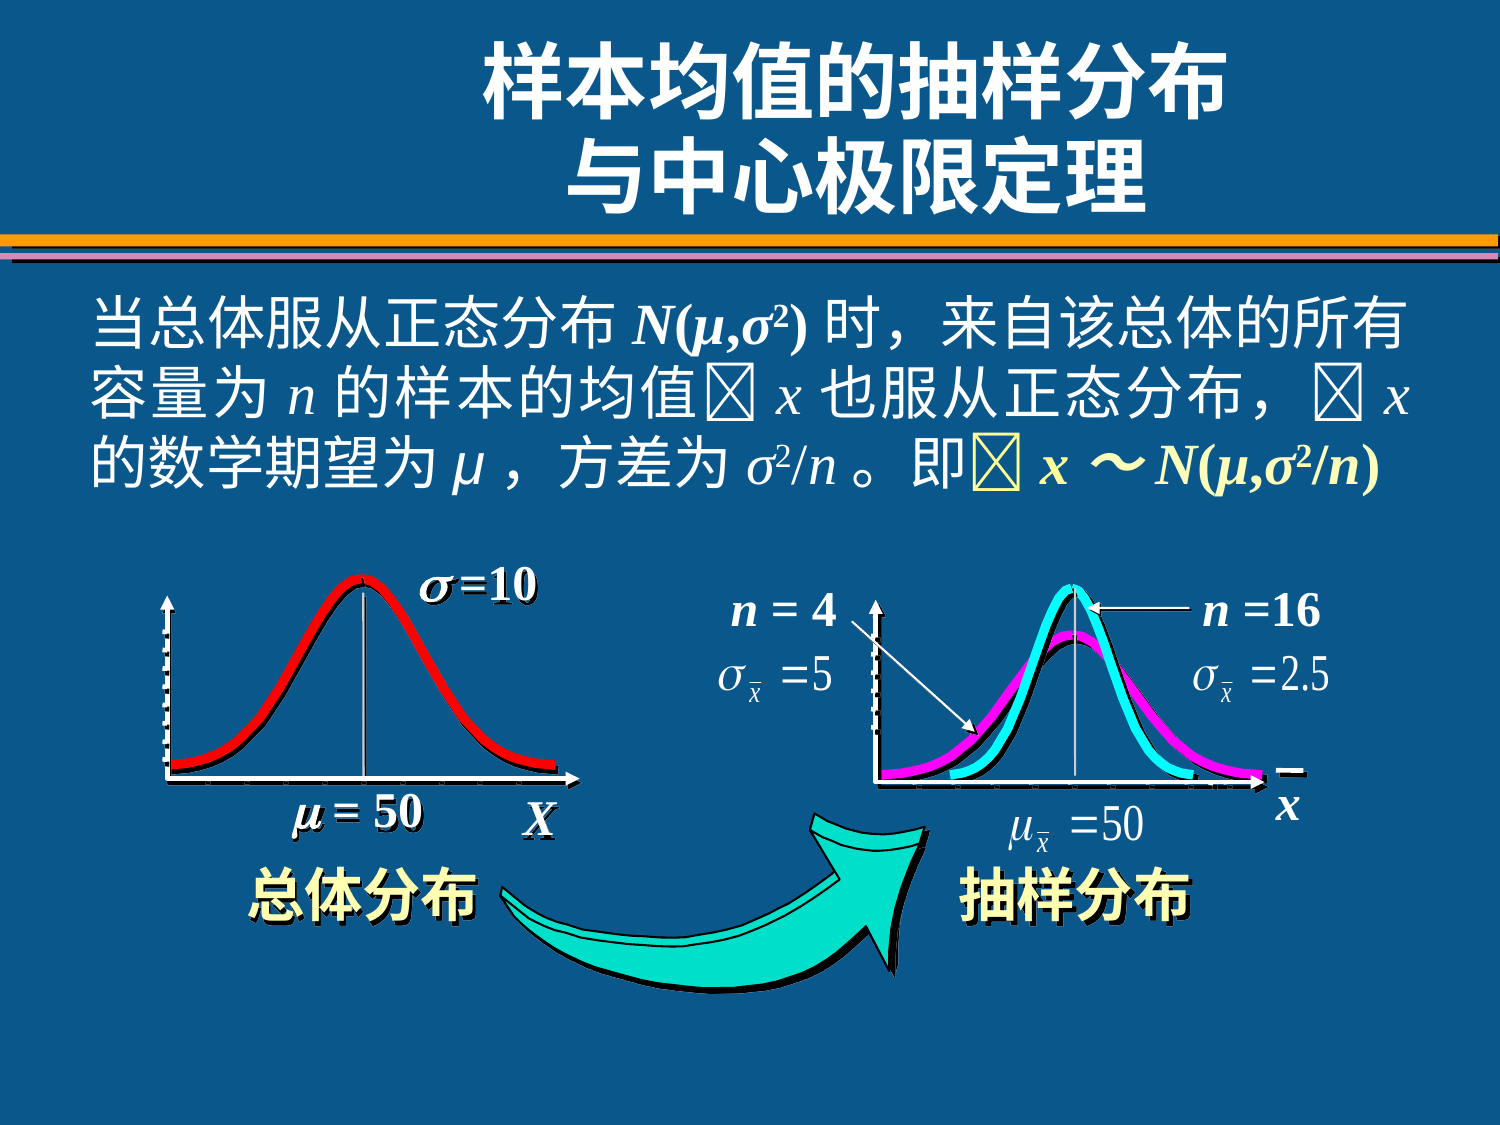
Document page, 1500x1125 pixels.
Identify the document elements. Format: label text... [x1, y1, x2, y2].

text_box 当总体服从正态分布N(μ,σ2)时，来自该总体的所有容量为n的样本的均值x也服从正态分布，x 的数学期望为μ，方差为σ2/n。即x～N(μ,σ2/n) [74, 278, 1425, 504]
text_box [499, 575, 1427, 989]
title 样本均值的抽样分布 与中心极限定理 [300, 37, 1413, 225]
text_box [162, 550, 580, 936]
